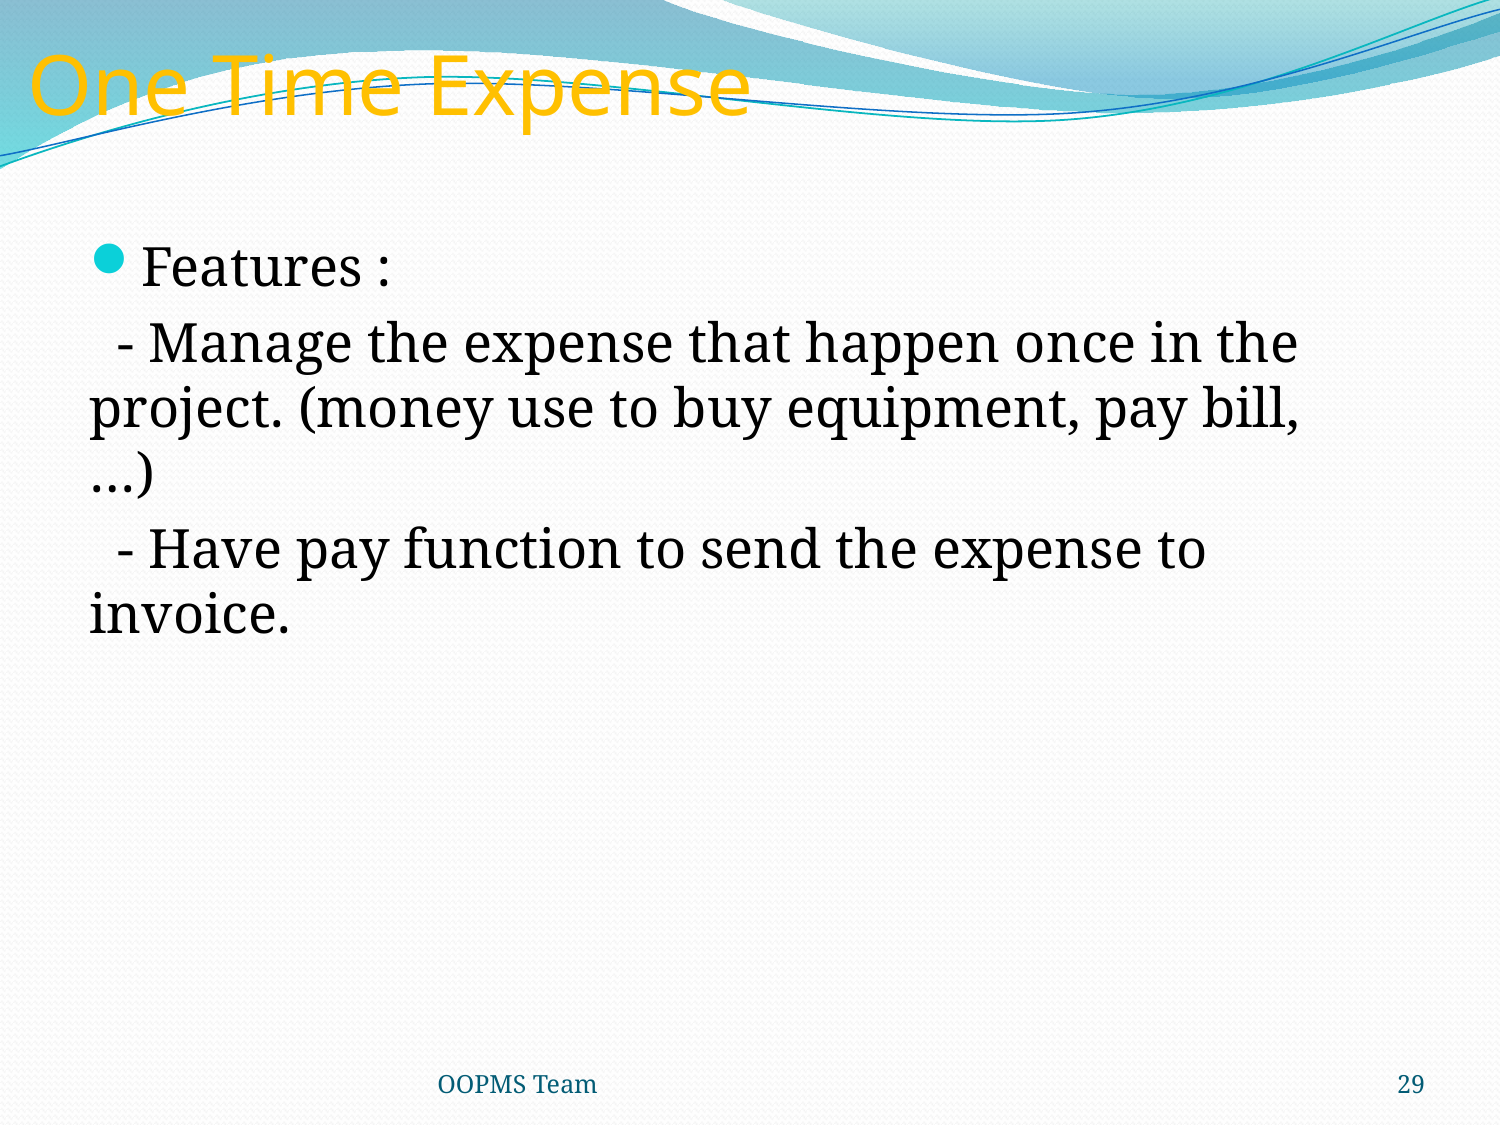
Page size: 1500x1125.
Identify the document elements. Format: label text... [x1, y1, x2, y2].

text_box One Time Expense [12, 24, 1388, 140]
footer OOPMS Team [437, 1042, 988, 1103]
list Features : - Manage the expense that happen once in the project. (money use to buy equipment, pay bill, …) - Have pay function to send the expense to invoice. [75, 224, 1325, 1013]
slide_number 29 [1299, 1042, 1425, 1103]
